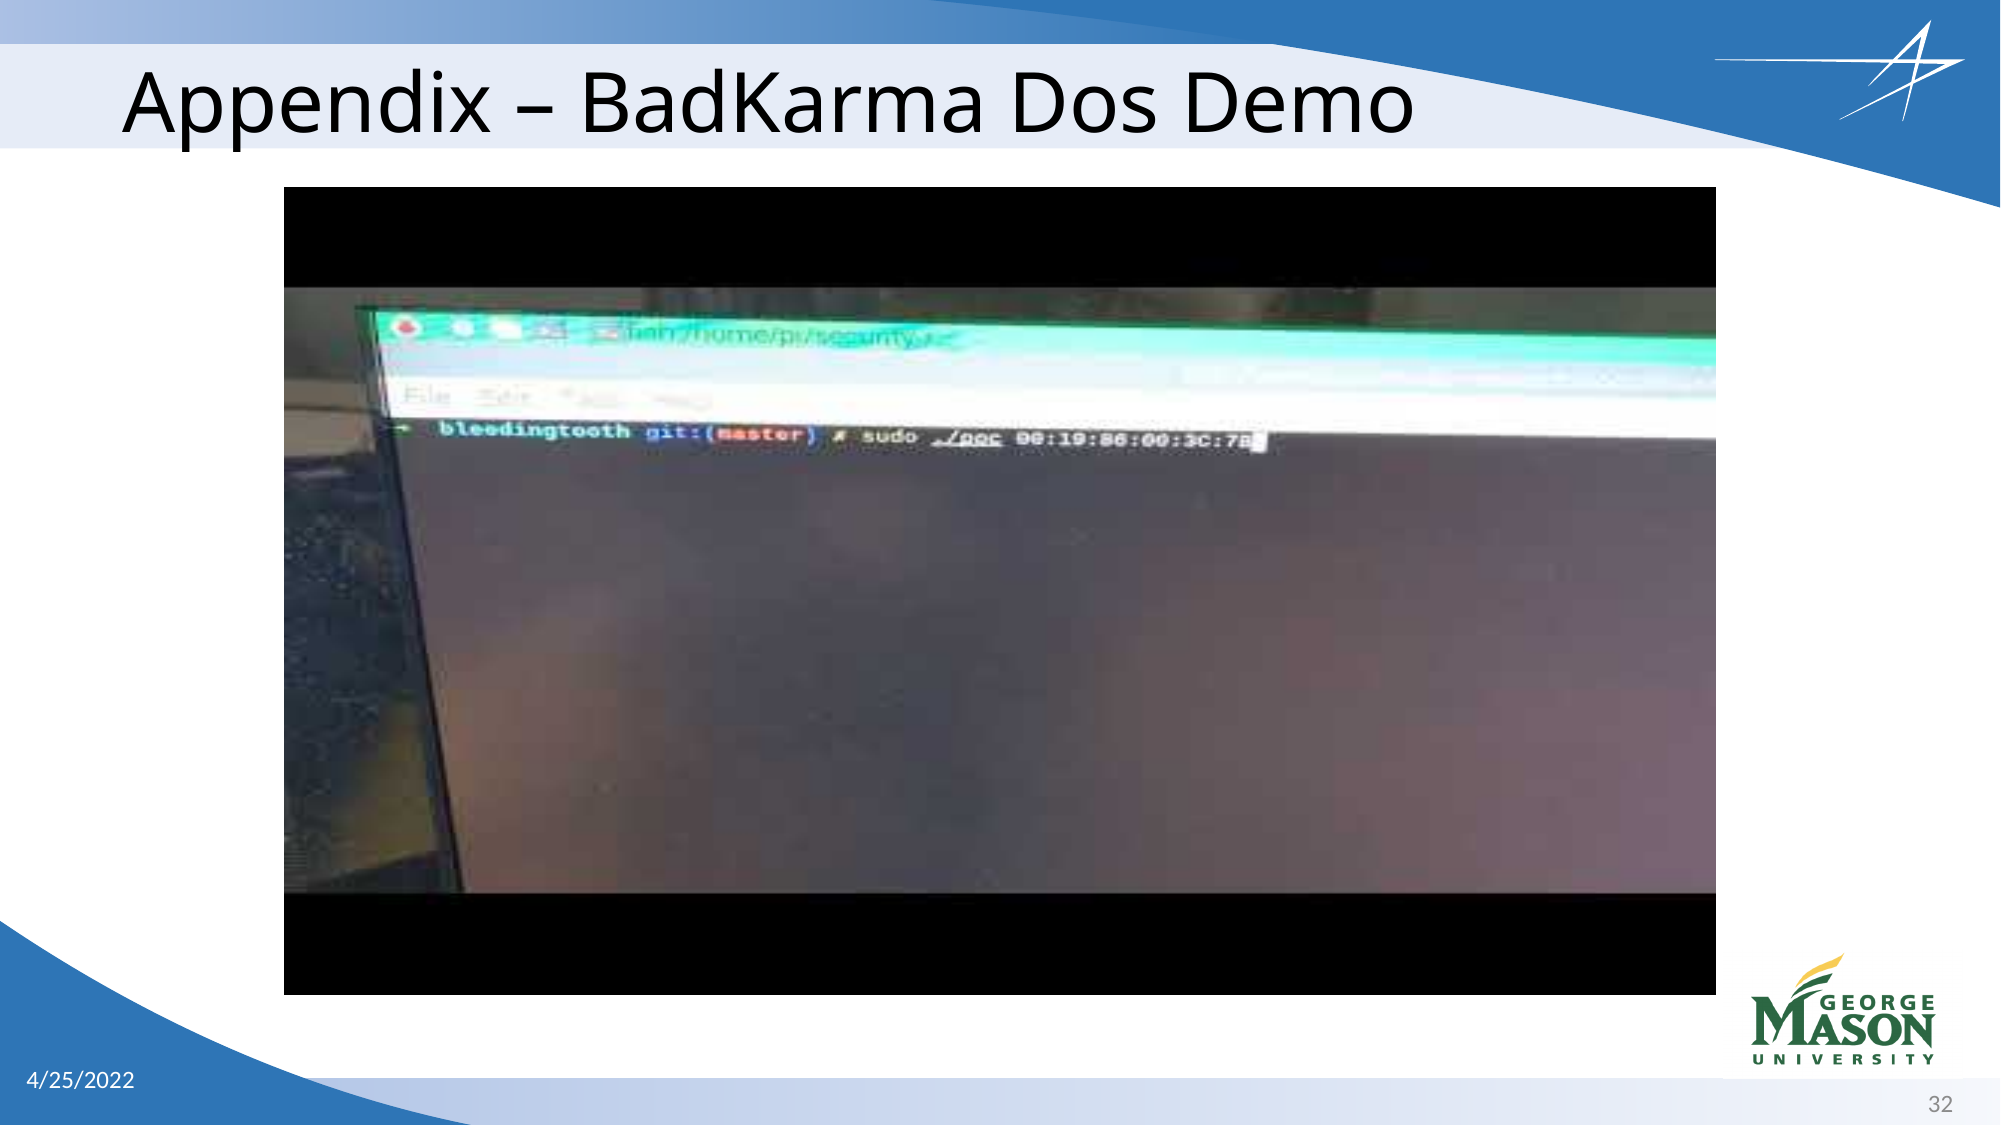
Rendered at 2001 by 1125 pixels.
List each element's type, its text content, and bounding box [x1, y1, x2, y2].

slide_number 32 [1518, 1072, 1969, 1125]
text_box Appendix – BadKarma Dos Demo [107, 0, 1833, 215]
picture [1723, 949, 1963, 1072]
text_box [283, 186, 1717, 996]
